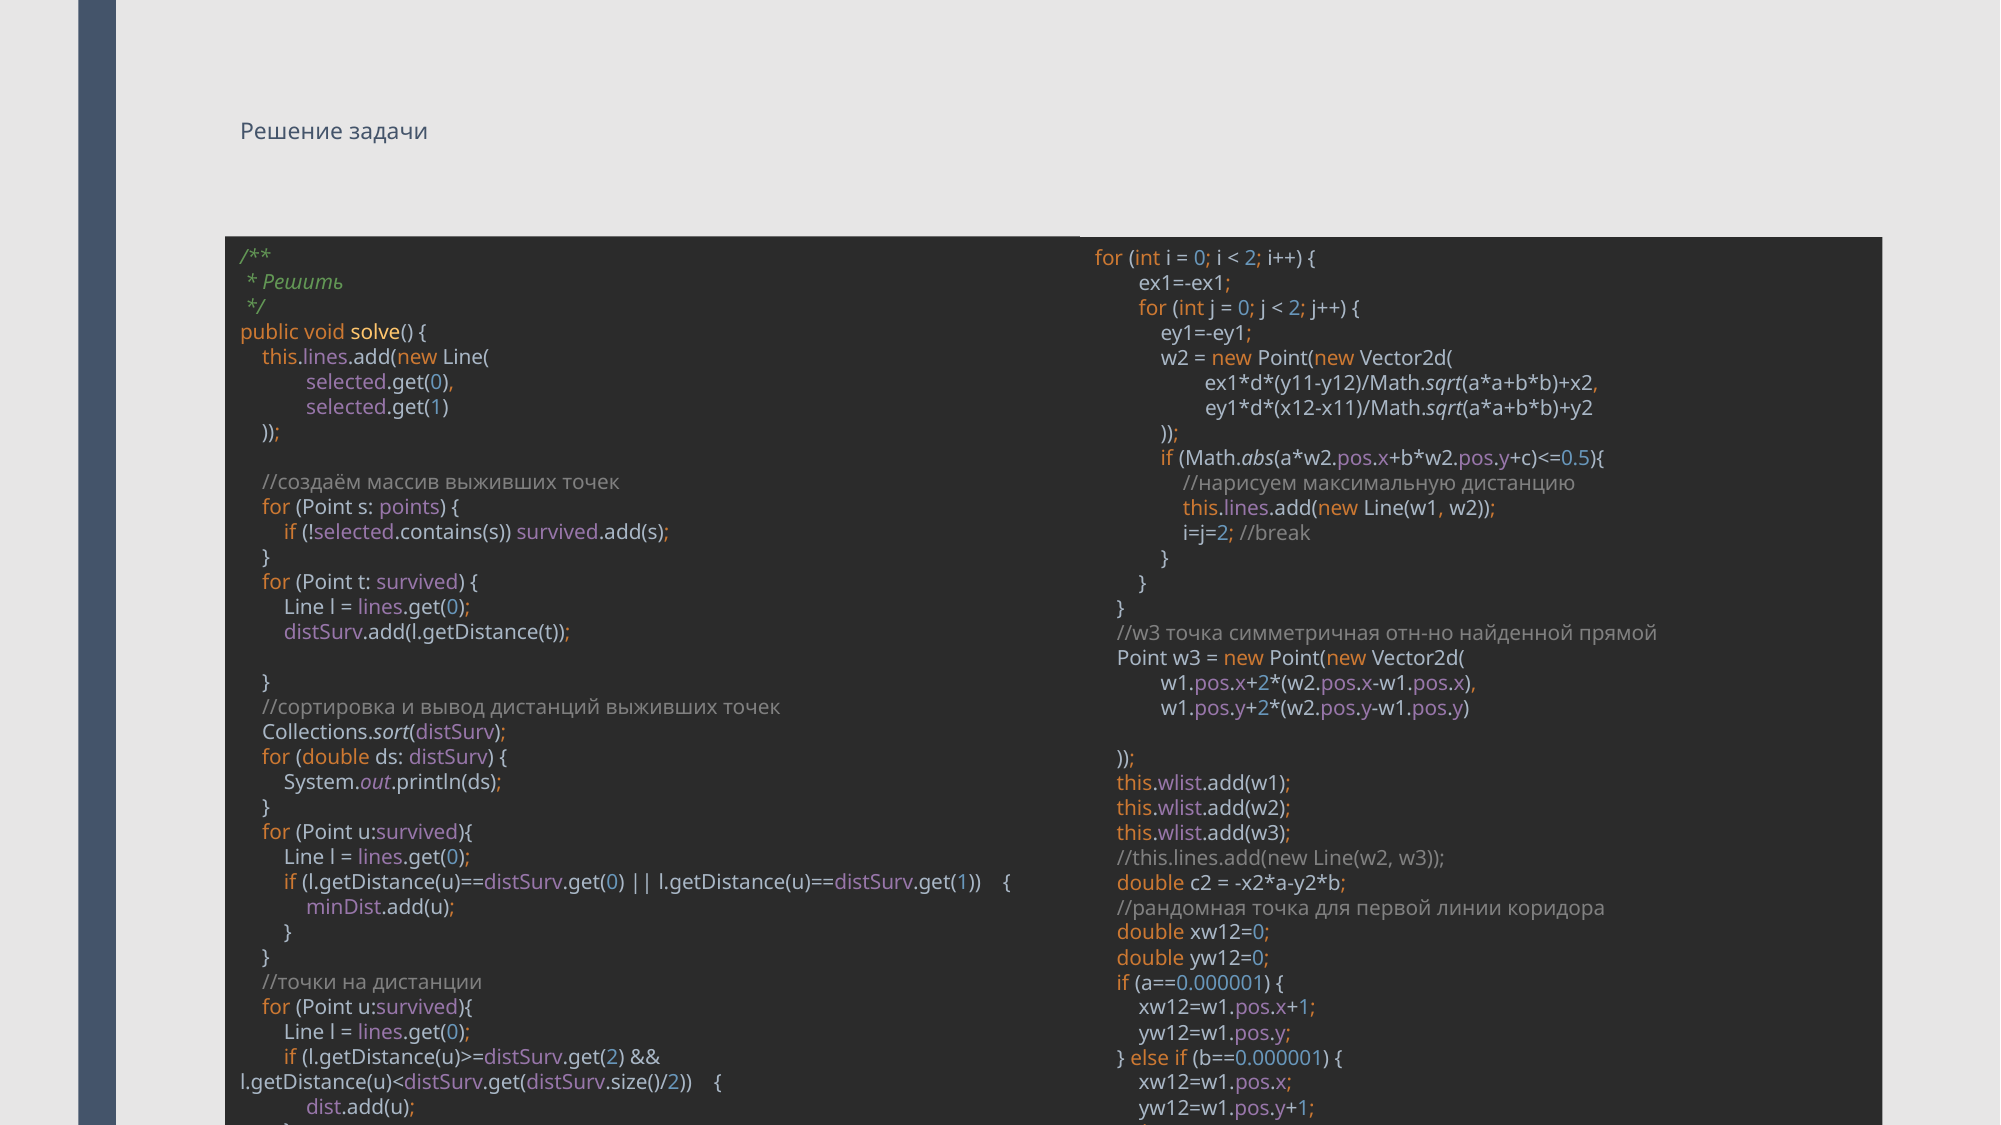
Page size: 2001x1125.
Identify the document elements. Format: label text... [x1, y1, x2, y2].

list for (int i = 0; i < 2; i++) { ex1=-ex1; for (int j = 0; j < 2; j++) { ey1=-ey1; w2 = new Point(new Vector2d( ex1*d*(y11-y12)/Math.sqrt(a*a+b*b)+x2, ey1*d*(x12-x11)/Math.sqrt(a*a+b*b)+y2 )); if (Math.abs(a*w2.pos.x+b*w2.pos.y+c)<=0.5){ //нарисуем максимальную дистанцию this.lines.add(new Line(w1, w2)); i=j=2; //break } } } //w3 точка симметричная отн-но найденной прямой Point w3 = new Point(new Vector2d( w1.pos.x+2*(w2.pos.x-w1.pos.x), w1.pos.y+2*(w2.pos.y-w1.pos.y) )); this.wlist.add(w1); this.wlist.add(w2); this.wlist.add(w3); //this.lines.add(new Line(w2, w3)); double c2 = -x2*a-y2*b; //рандомная точка для первой линии коридора double xw12=0; double yw12=0; if (a==0.000001) { xw12=w1.pos.x+1; yw12=w1.pos.y; } else if (b==0.000001) { xw12=w1.pos.x; yw12=w1.pos.y+1; } else { xw12=w1.pos.x+1; yw12=-c2/b-a*xw12/b; } Point w12 = new Point(new Vector2d( xw12, yw12 )); this.lines.add(new Line(w1, w12)); double c3 = -w3.pos.x*a-w3.pos.y*b; //рандомная точка для второй линии коридора double xw32=0; double yw32=0; if (a==0.000001) { xw32=w3.pos.x+1; yw32=w3.pos.y; } else if (b==0.000001) { xw32=w3.pos.x; yw32=w3.pos.y+1; } else { xw32=w3.pos.x+1; yw32=-c3/b-a*xw32/b; } Point w32 = new Point(new Vector2d( xw32, yw32 )); this.lines.add(new Line(w3, w32)); } [1079, 237, 1883, 1125]
title Решение задачи [225, 112, 1800, 229]
list /** * Решить */ public void solve() { this.lines.add(new Line( selected.get(0), selected.get(1) )); //создаём массив выживших точек for (Point s: points) { if (!selected.contains(s)) survived.add(s); } for (Point t: survived) { Line l = lines.get(0); distSurv.add(l.getDistance(t)); } //сортировка и вывод дистанций выживших точек Collections.sort(distSurv); for (double ds: distSurv) { System.out.println(ds); } for (Point u:survived){ Line l = lines.get(0); if (l.getDistance(u)==distSurv.get(0) || l.getDistance(u)==distSurv.get(1)) { minDist.add(u); } } //точки на дистанции for (Point u:survived){ Line l = lines.get(0); if (l.getDistance(u)>=distSurv.get(2) && l.getDistance(u)<distSurv.get(distSurv.size()/2)) { dist.add(u); } } //нарисуем вторую линию по точкам с мин. дистанциями this.lines.add(new Line( minDist.get(0), minDist.get(1) )); // w2 проекция w1 на вторую прямую Point w1 = findPoint(); //зелёная точка Line l2 = lines.get(1); double d = l2.getDistance(w1); double x11 = l2.pointA.pos.x; double y11 = l2.pointA.pos.y; double x12 = l2.pointB.pos.x; double y12 = l2.pointB.pos.y; double x2 = w1.pos.x; double y2 = w1.pos.y; double ex1 = -1; double ey1 = -1; double a = y12-y11; if (a==0) a=0.000001; double b = x11-x12; if (b==0) b=0.000001; double c = y11*x12-y12*x11; Point w2 = new Point(new Vector2d(0,0)); [225, 236, 1080, 1125]
